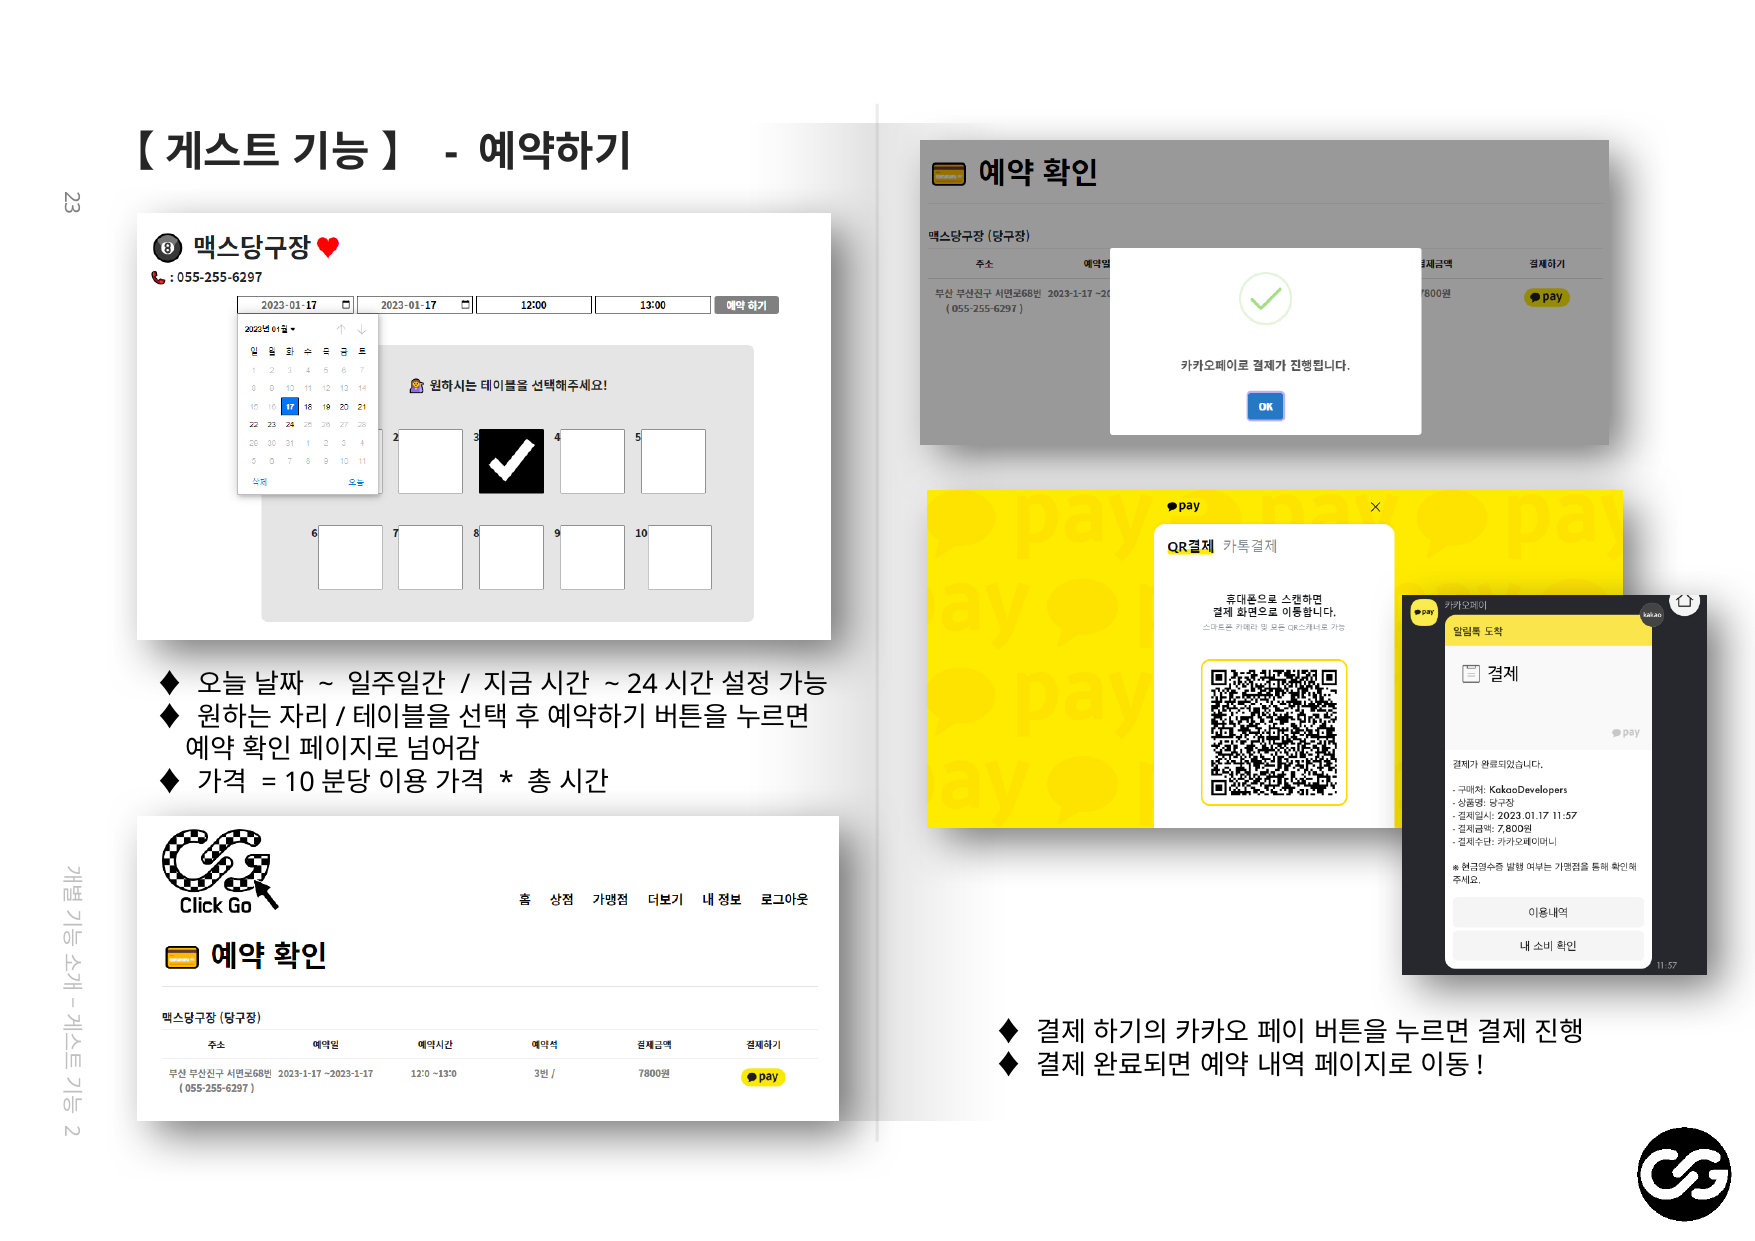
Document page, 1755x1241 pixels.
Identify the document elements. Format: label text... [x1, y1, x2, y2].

text_box ♦ 결제 하기의 카카오 페이 버튼을 누르면 결제 진행 ♦ 결제 완료되면 예약 내역 페이지로 이동! [1015, 1007, 1599, 1087]
picture [137, 815, 840, 1121]
picture [137, 213, 832, 640]
text_box 【 게스트 기능 】 - 예약하기 [99, 117, 738, 183]
picture [920, 140, 1609, 446]
picture [1635, 1126, 1732, 1223]
text_box 개별 기능 소개 – 게스트 기능 2 [53, 850, 94, 1153]
text_box 23 [53, 176, 94, 230]
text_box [743, 102, 1012, 1142]
picture [927, 490, 1707, 975]
text_box ♦ 오늘 날짜 ~ 일주일간 / 지금 시간 ~ 24시간 설정 가능 ♦ 원하는 자리/테이블을 선택 후 예약하기 버튼을 누르면 예약 확인 페이지로 넘어감 ♦ 가격 = 10분당 이용 가격 * 총 시간 [142, 659, 738, 804]
